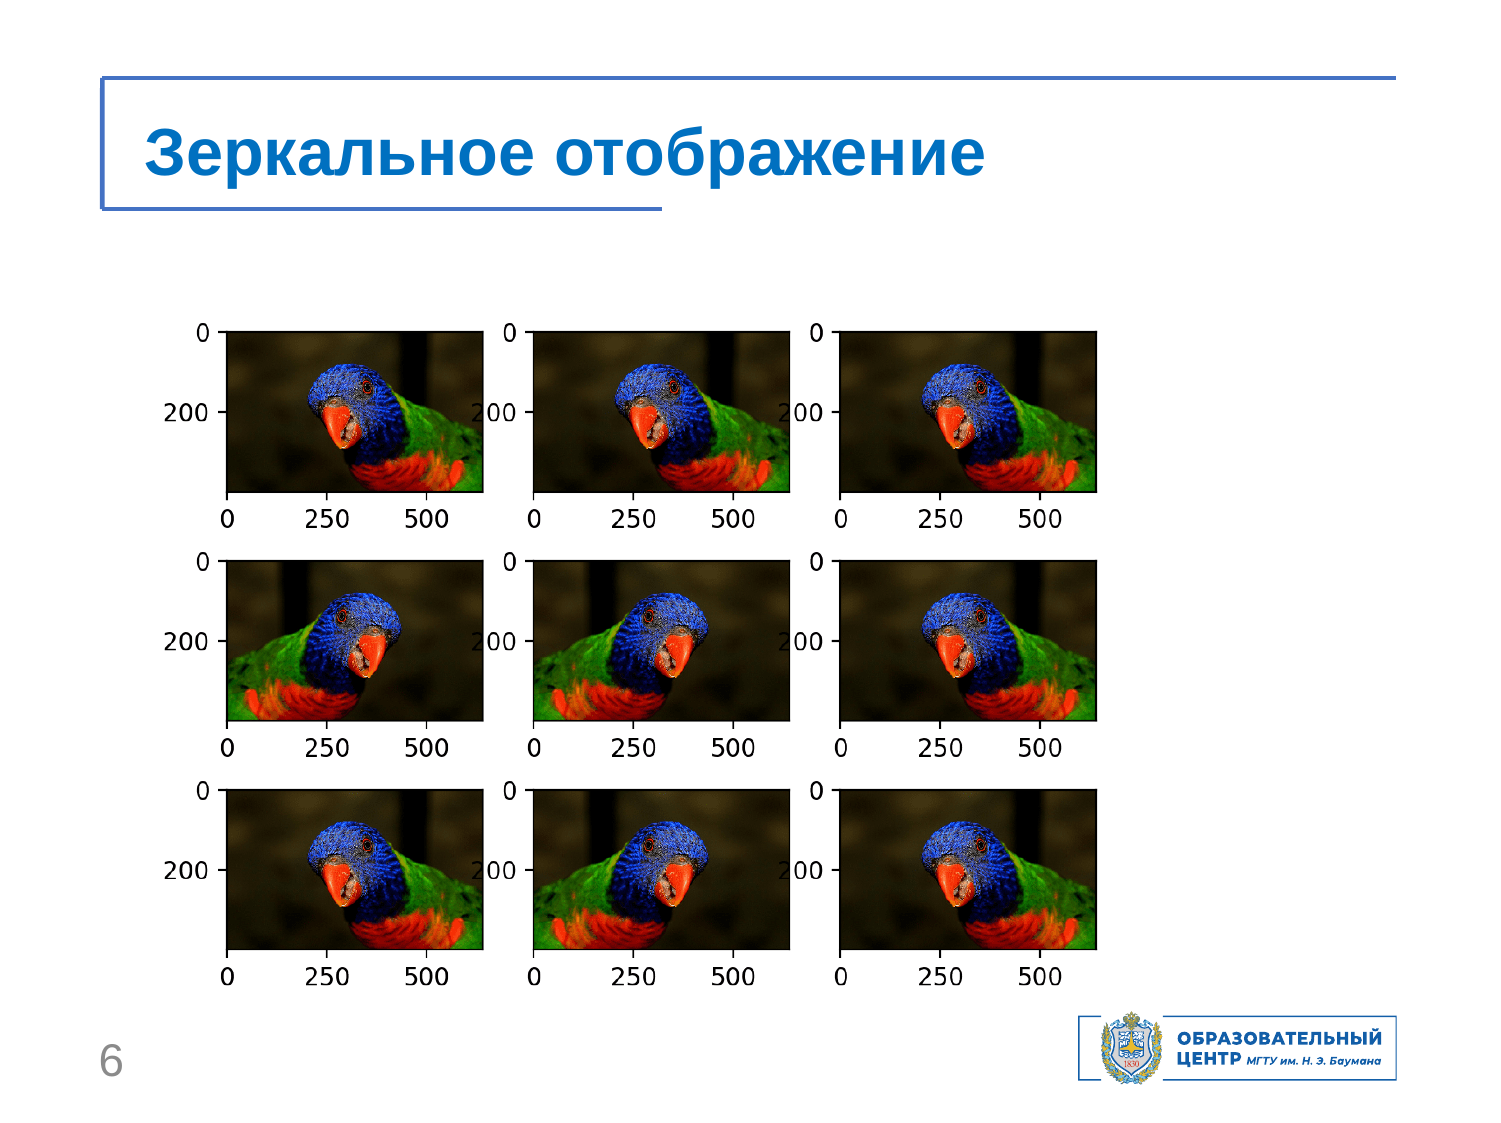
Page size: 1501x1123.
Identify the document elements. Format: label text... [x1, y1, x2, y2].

text_box Зеркальное отображение [131, 97, 1417, 197]
picture [86, 215, 1208, 1057]
slide_number 6 [86, 1057, 186, 1088]
